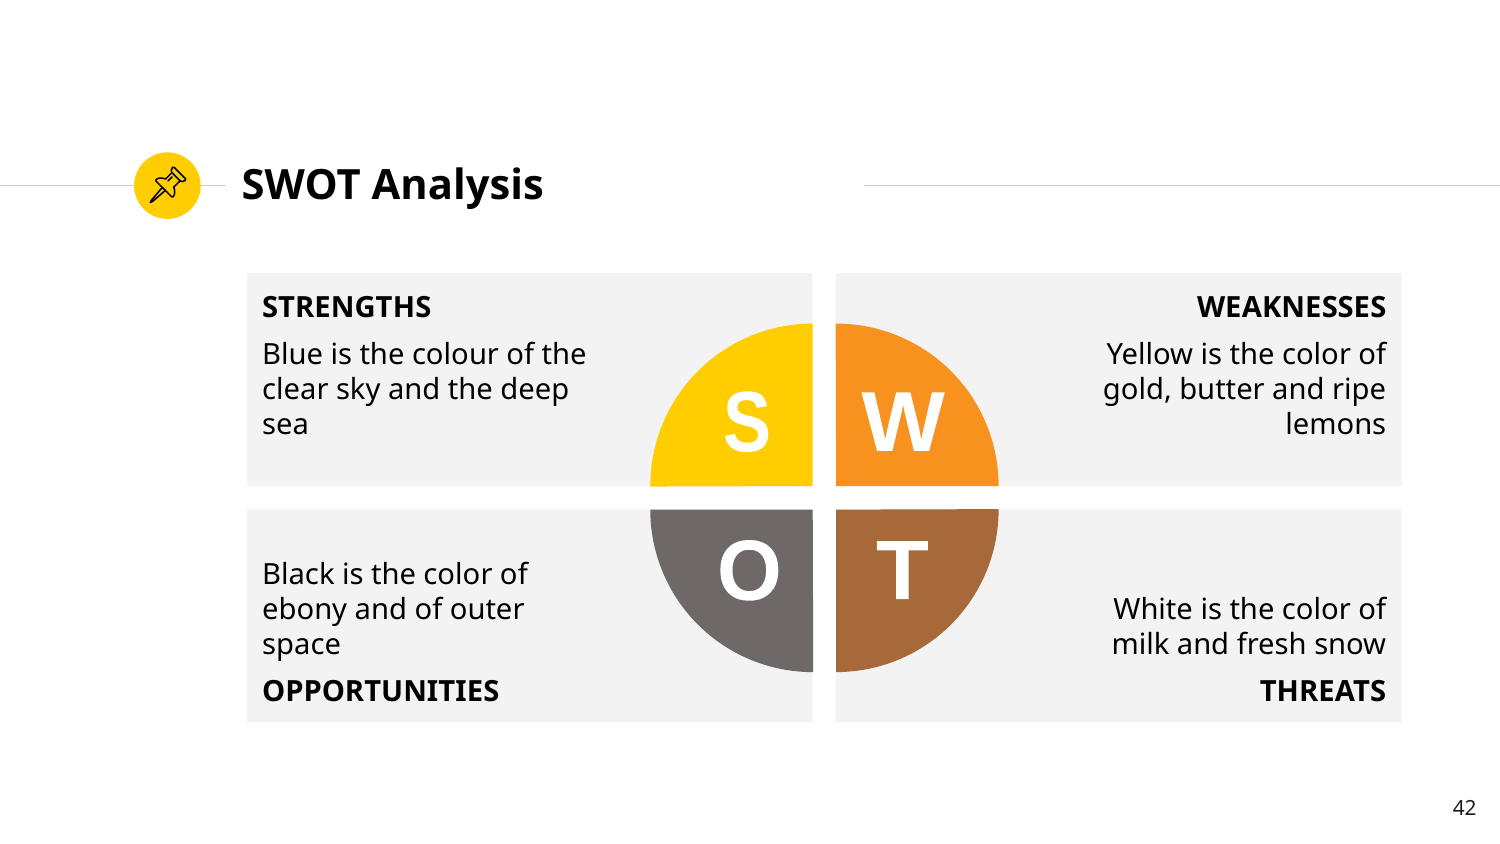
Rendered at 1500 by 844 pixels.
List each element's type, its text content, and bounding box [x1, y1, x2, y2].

text_box Black is the color of ebony and of outer space OPPORTUNITIES [247, 509, 813, 723]
text_box [835, 323, 999, 487]
text_box WEAKNESSES Yellow is the color of gold, butter and ripe lemons [835, 273, 1402, 487]
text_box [150, 166, 186, 203]
text_box [650, 509, 814, 673]
title SWOT Analysis [226, 146, 863, 219]
text_box [650, 323, 813, 487]
text_box White is the color of milk and fresh snow THREATS [835, 509, 1402, 723]
text_box STRENGTHS Blue is the colour of the clear sky and the deep sea [247, 273, 813, 487]
slide_number 42 [1401, 779, 1492, 844]
text_box [836, 509, 999, 673]
